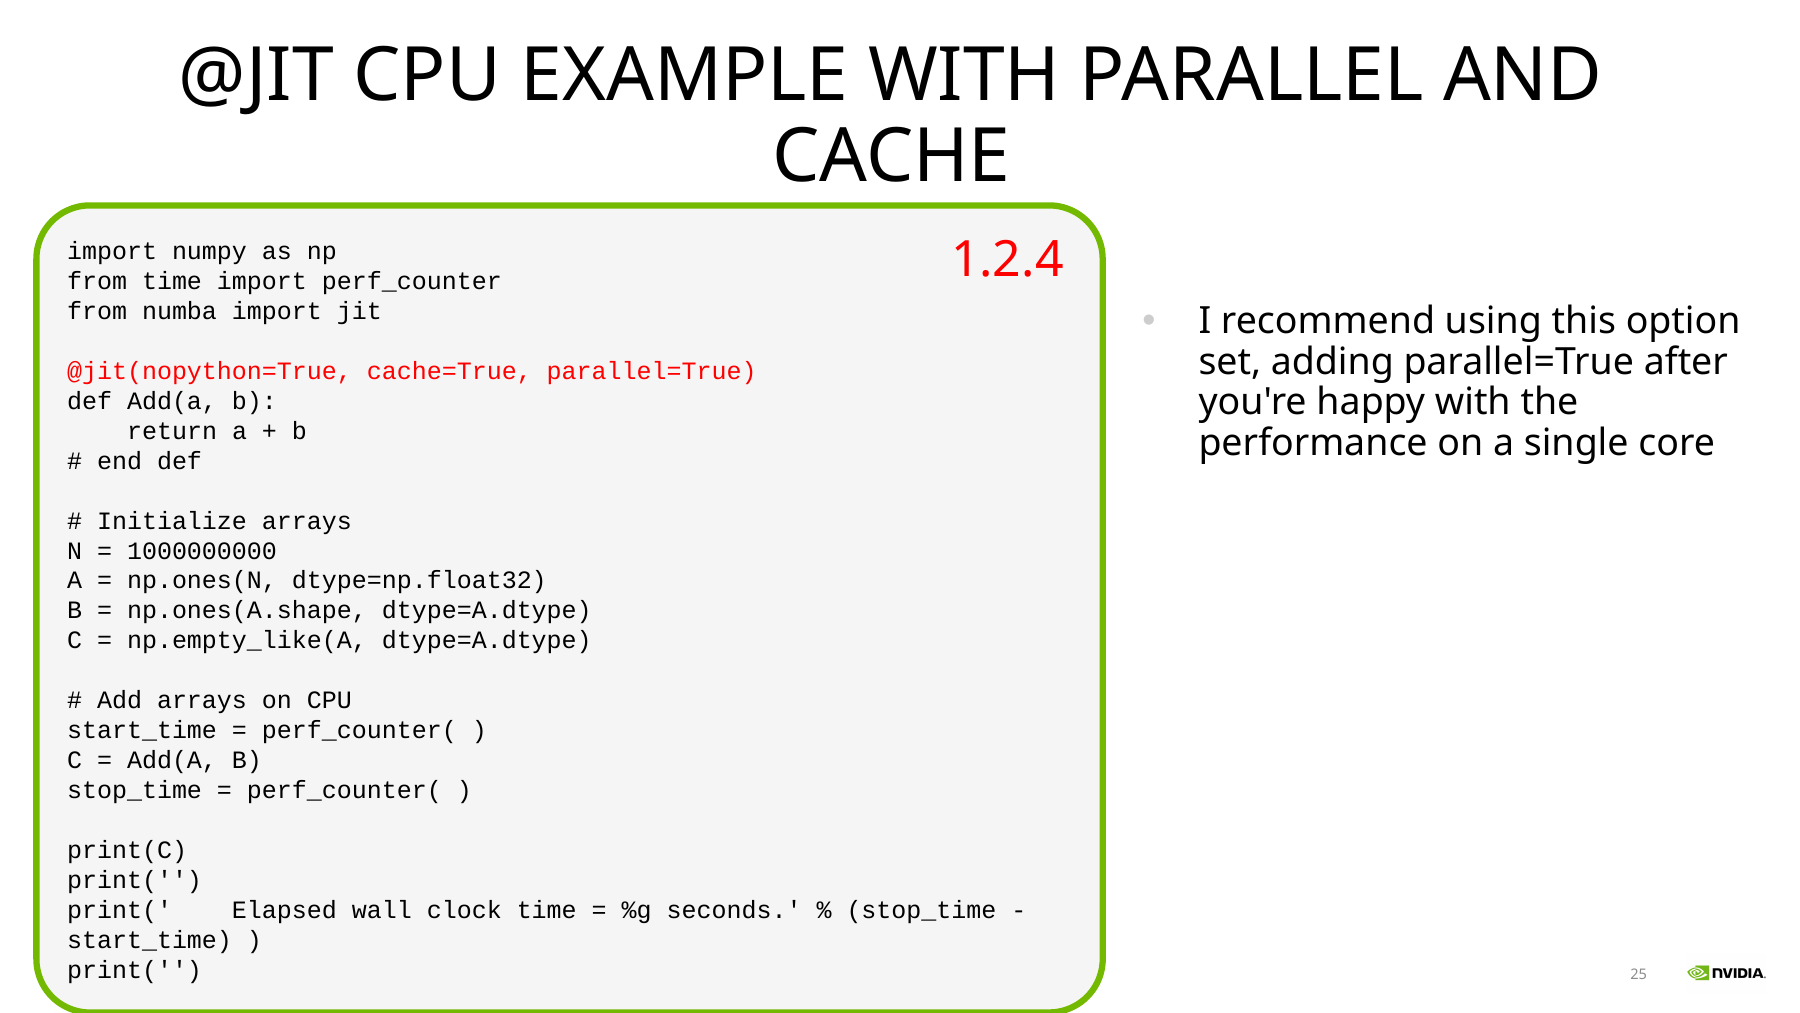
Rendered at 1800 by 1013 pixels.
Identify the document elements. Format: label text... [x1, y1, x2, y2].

picture [1687, 966, 1766, 993]
title @JIT CPU Example with PARALLEL and CACHE [36, 108, 1747, 206]
text_box import numpy as np from time import perf_counter from numba import jit @jit(nopython=True, cache=True, parallel=True) def Add(a, b): return a + b # end def # Initialize arrays N = 1000000000 A = np.ones(N, dtype=np.float32) B = np.ones(A.shape, dtype=A.dtype) C = np.empty_like(A, dtype=A.dtype) # Add arrays on CPU start_time = perf_counter( ) C = Add(A, B) stop_time = perf_counter( ) print(C) print('') print(' Elapsed wall clock time = %g seconds.' % (stop_time - start_time) ) print('') [35, 204, 1104, 1013]
text_box 1.2.4 [934, 223, 1124, 296]
list I recommend using this option set, adding parallel=True after you're happy with the performance on a single core [1126, 232, 1778, 966]
